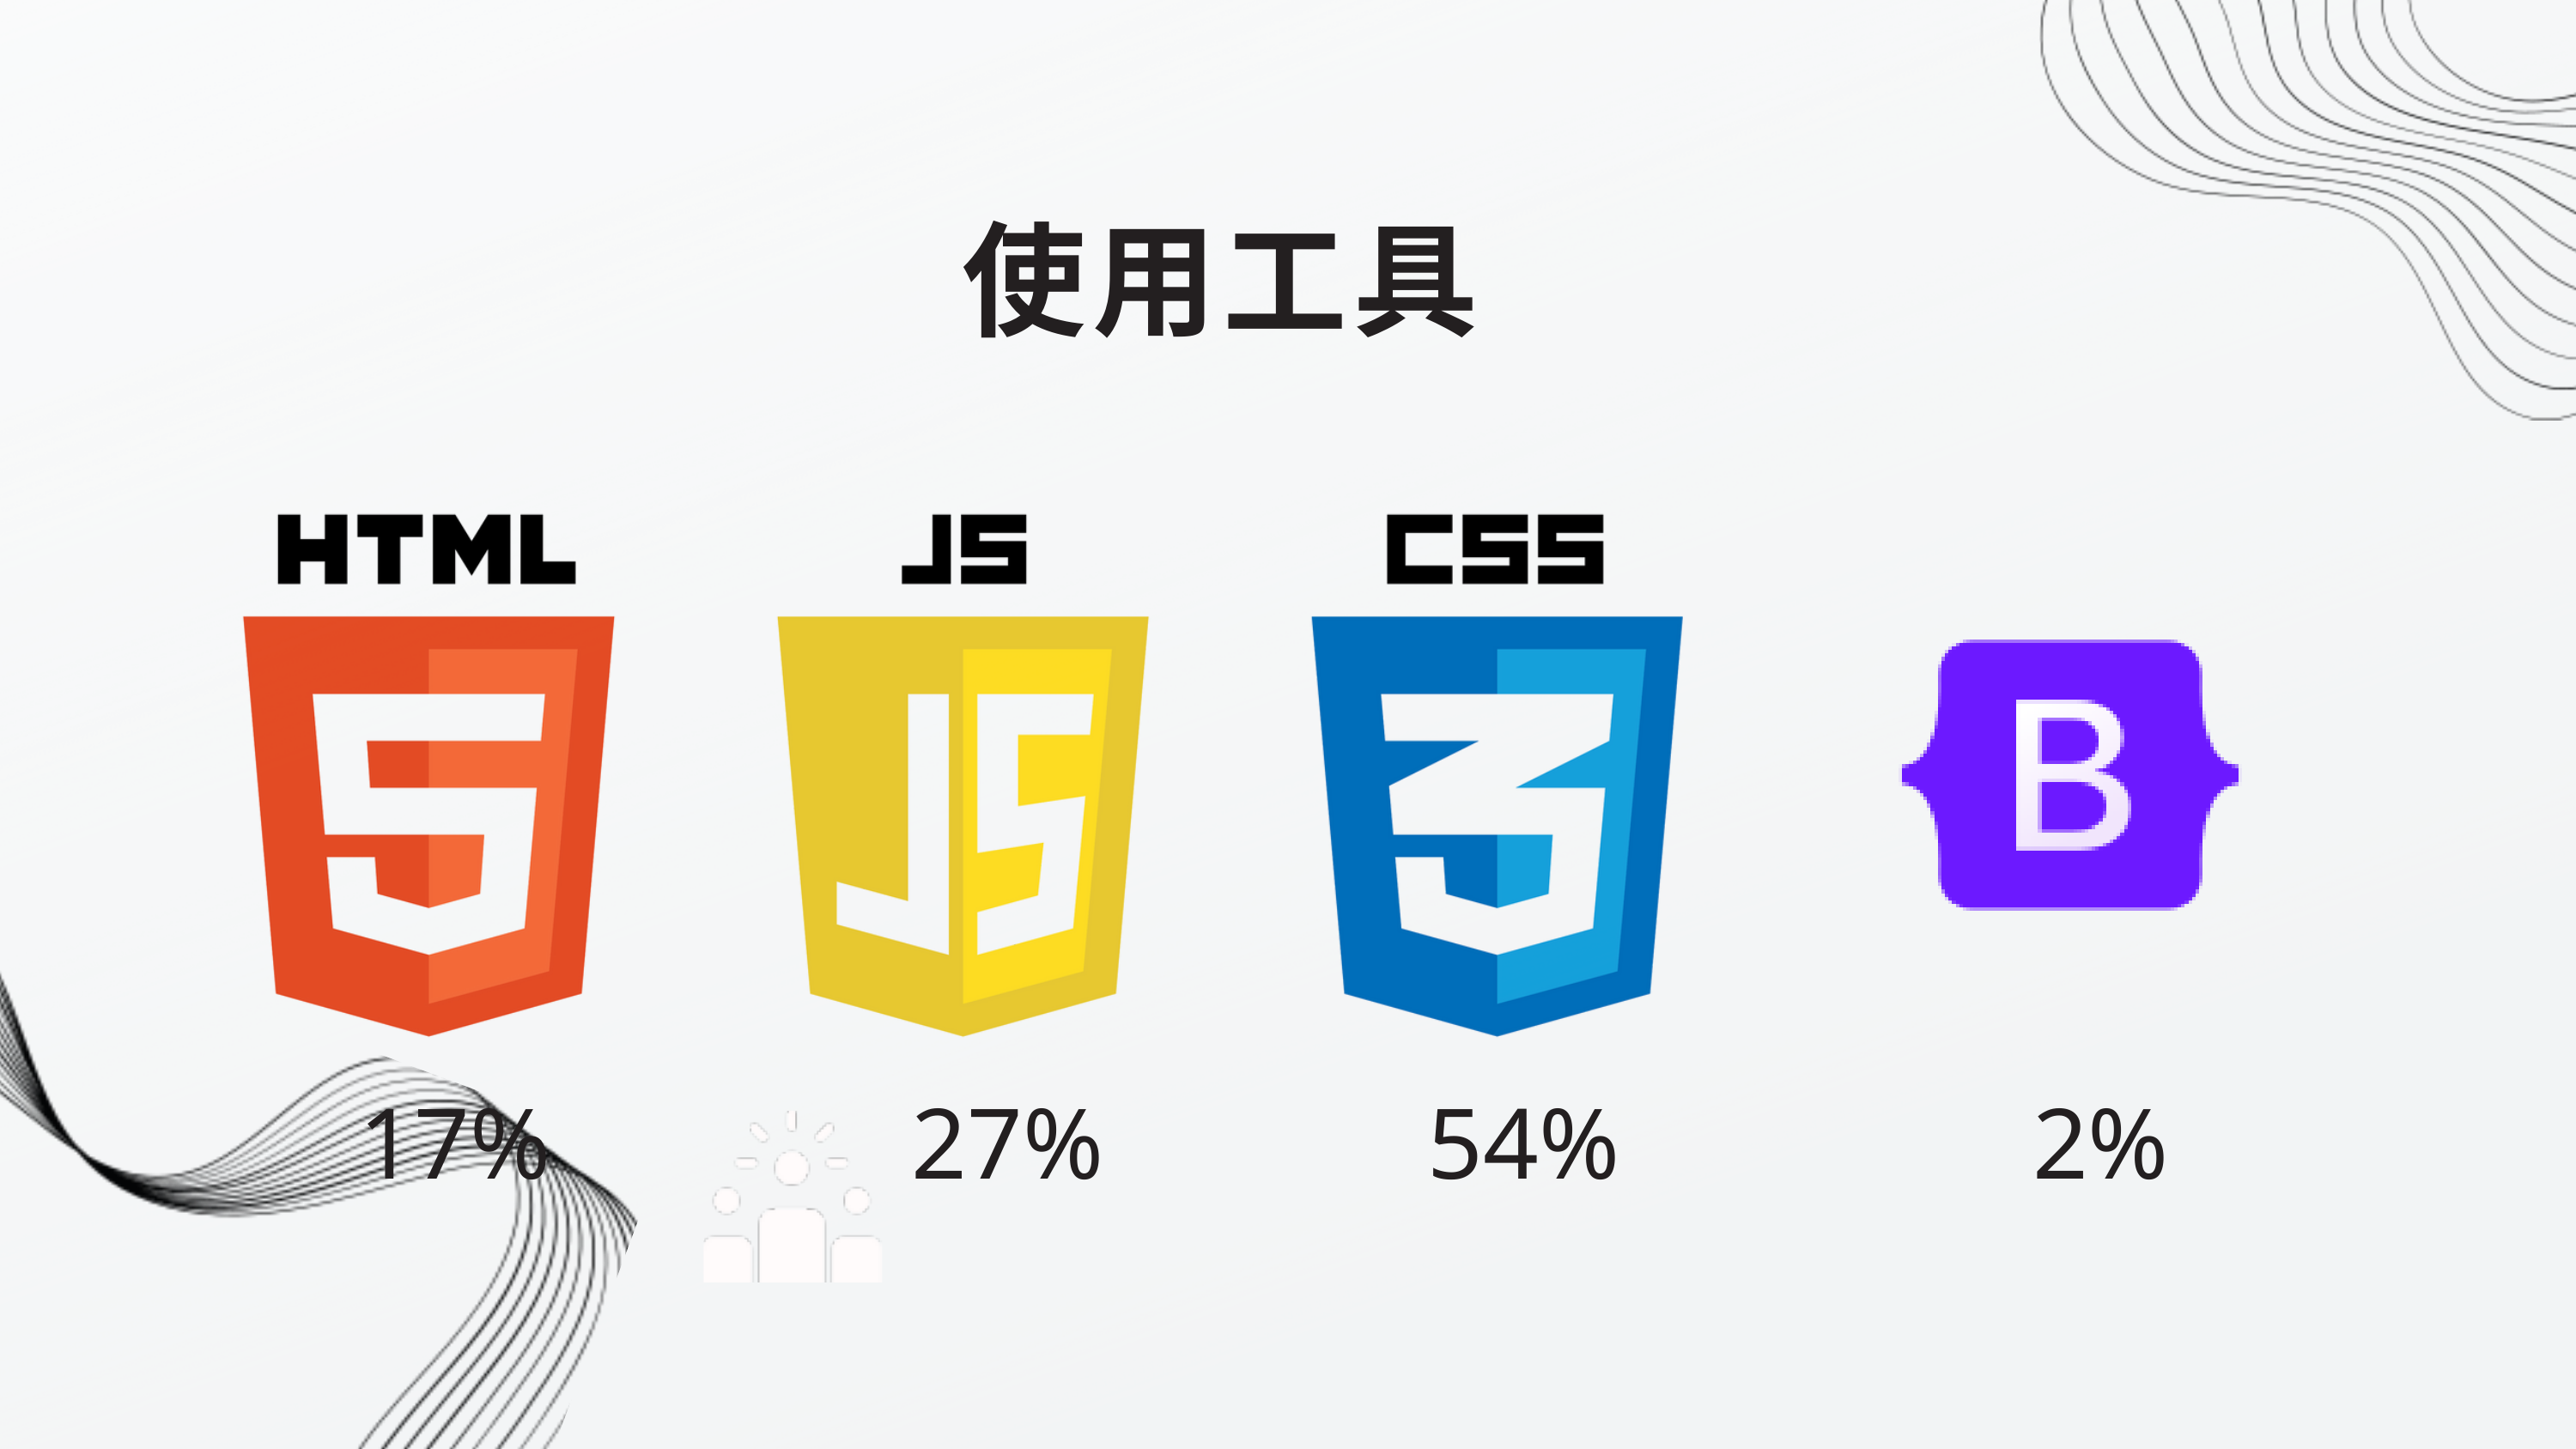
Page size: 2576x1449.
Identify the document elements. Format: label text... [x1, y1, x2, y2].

text_box 27% [863, 1071, 1152, 1199]
text_box 54% [1394, 1071, 1653, 1199]
text_box 17% [339, 1071, 570, 1199]
text_box 2% [2001, 1071, 2201, 1199]
text_box [2039, 0, 2576, 421]
text_box [1892, 597, 2250, 955]
text_box 使用工具 [406, 179, 2034, 352]
text_box [703, 1111, 883, 1282]
text_box [0, 0, 2576, 1449]
text_box [0, 912, 661, 1449]
text_box [167, 474, 1759, 1077]
